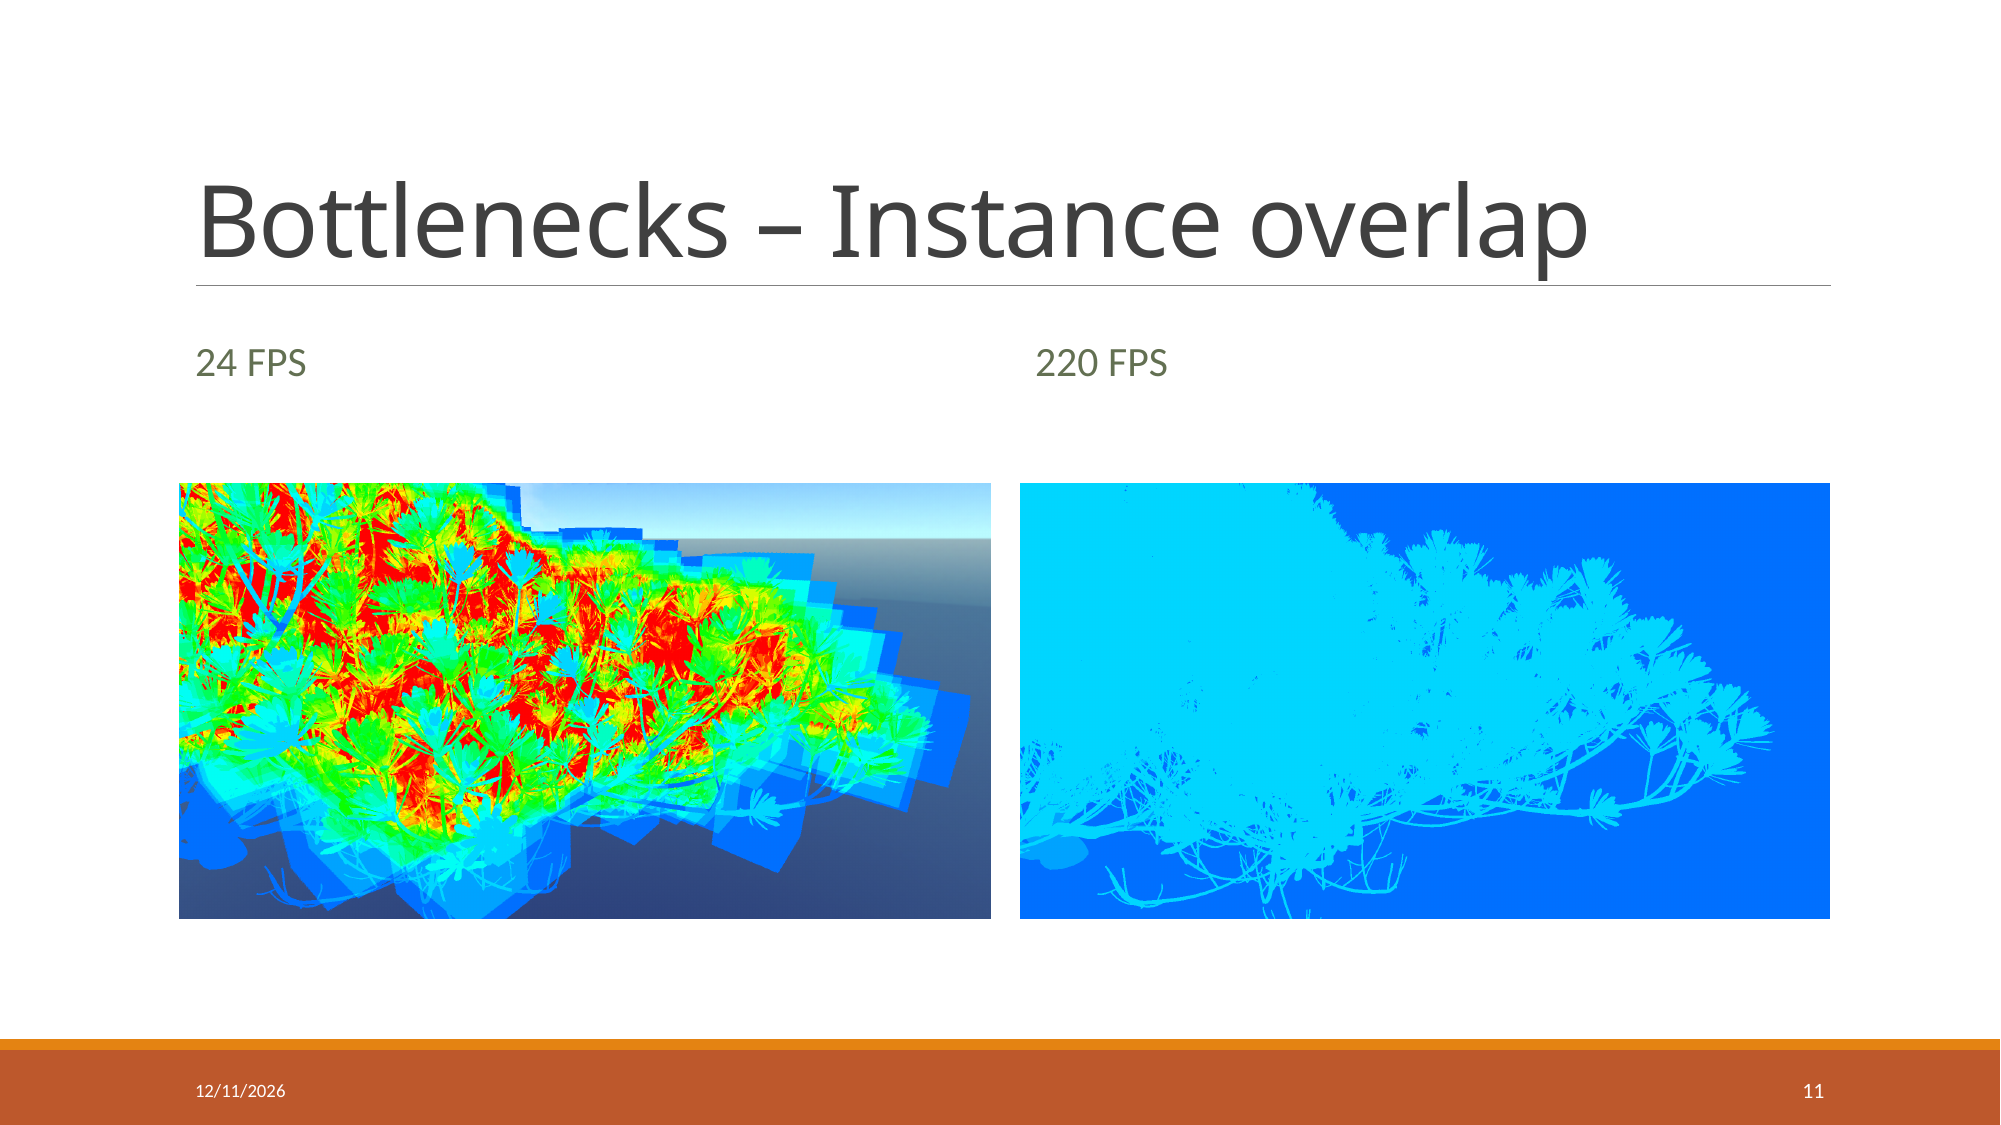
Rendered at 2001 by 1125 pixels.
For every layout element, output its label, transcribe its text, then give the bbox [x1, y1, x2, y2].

title Bottlenecks – Instance overlap [180, 47, 1830, 285]
list 220 FPS [1020, 302, 1830, 424]
slide_number 11 [1624, 1059, 1840, 1120]
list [1019, 482, 1831, 919]
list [179, 482, 991, 919]
list 24 FPS [180, 302, 990, 424]
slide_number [180, 1059, 586, 1120]
